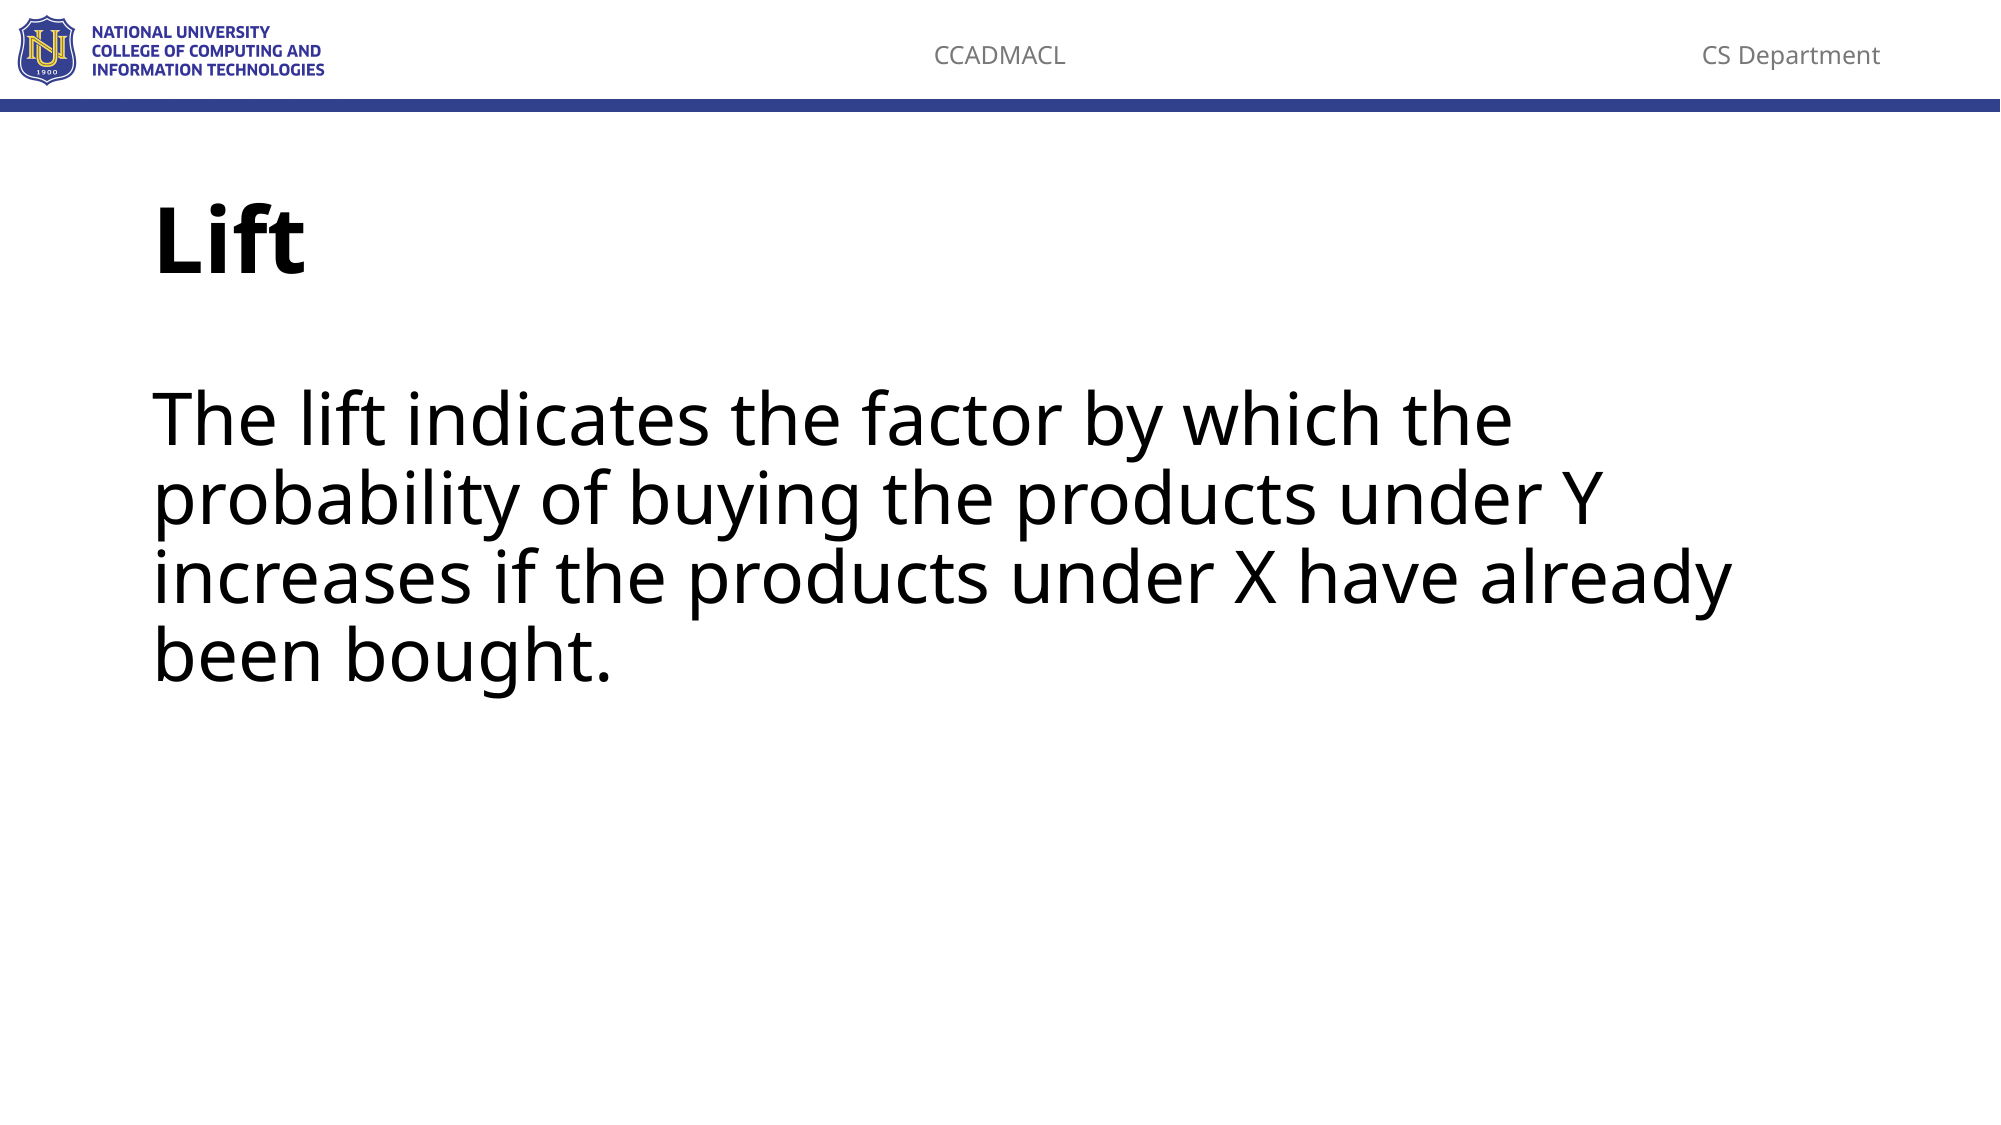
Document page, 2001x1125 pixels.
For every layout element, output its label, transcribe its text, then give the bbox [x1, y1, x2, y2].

title Lift [137, 135, 1863, 353]
list The lift indicates the factor by which the probability of buying the products under Y increases if the products under X have already been bought. [137, 375, 1863, 1089]
picture [0, 0, 337, 99]
